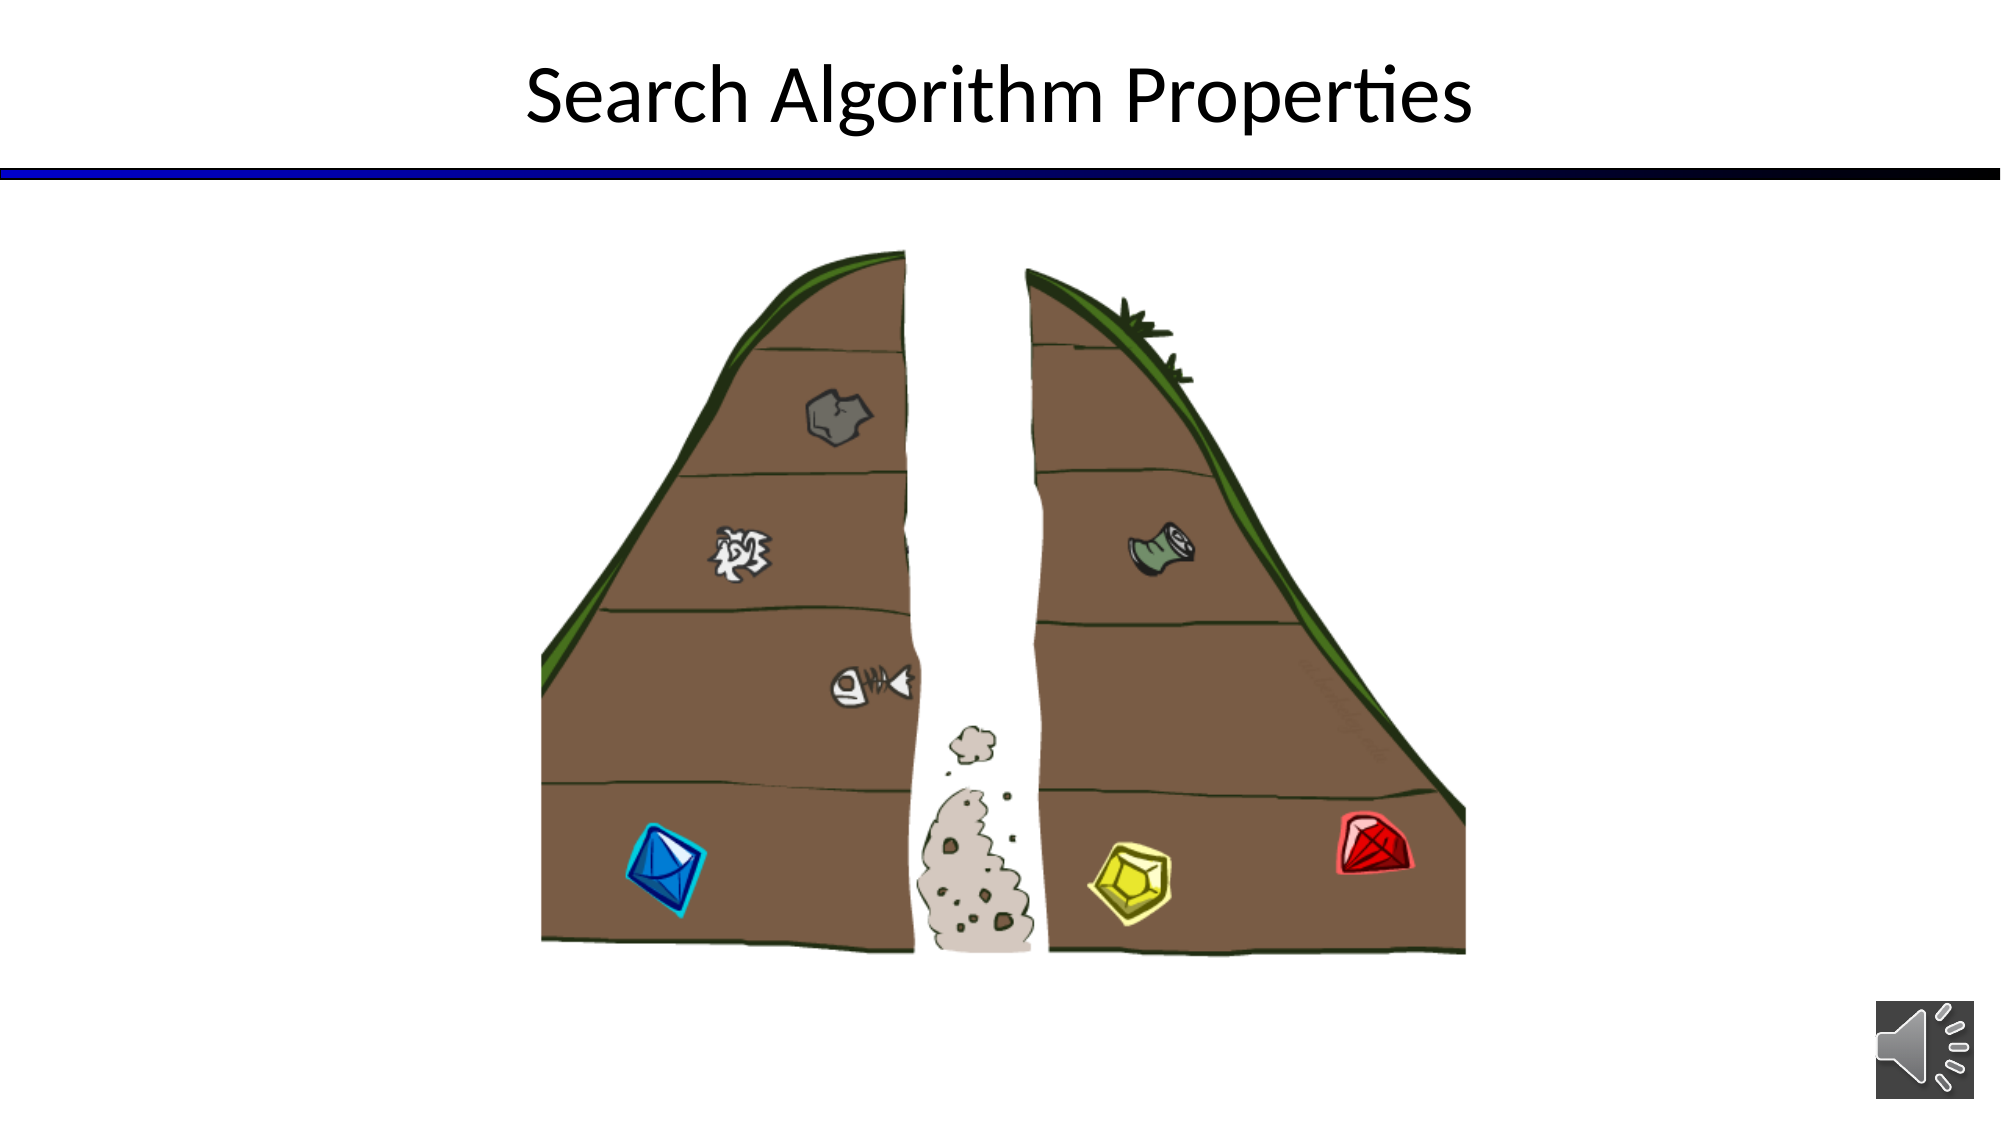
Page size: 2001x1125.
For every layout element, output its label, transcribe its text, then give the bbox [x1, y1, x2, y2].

picture [529, 236, 1488, 961]
title Search Algorithm Properties [0, 0, 2000, 184]
picture [1874, 999, 1976, 1101]
